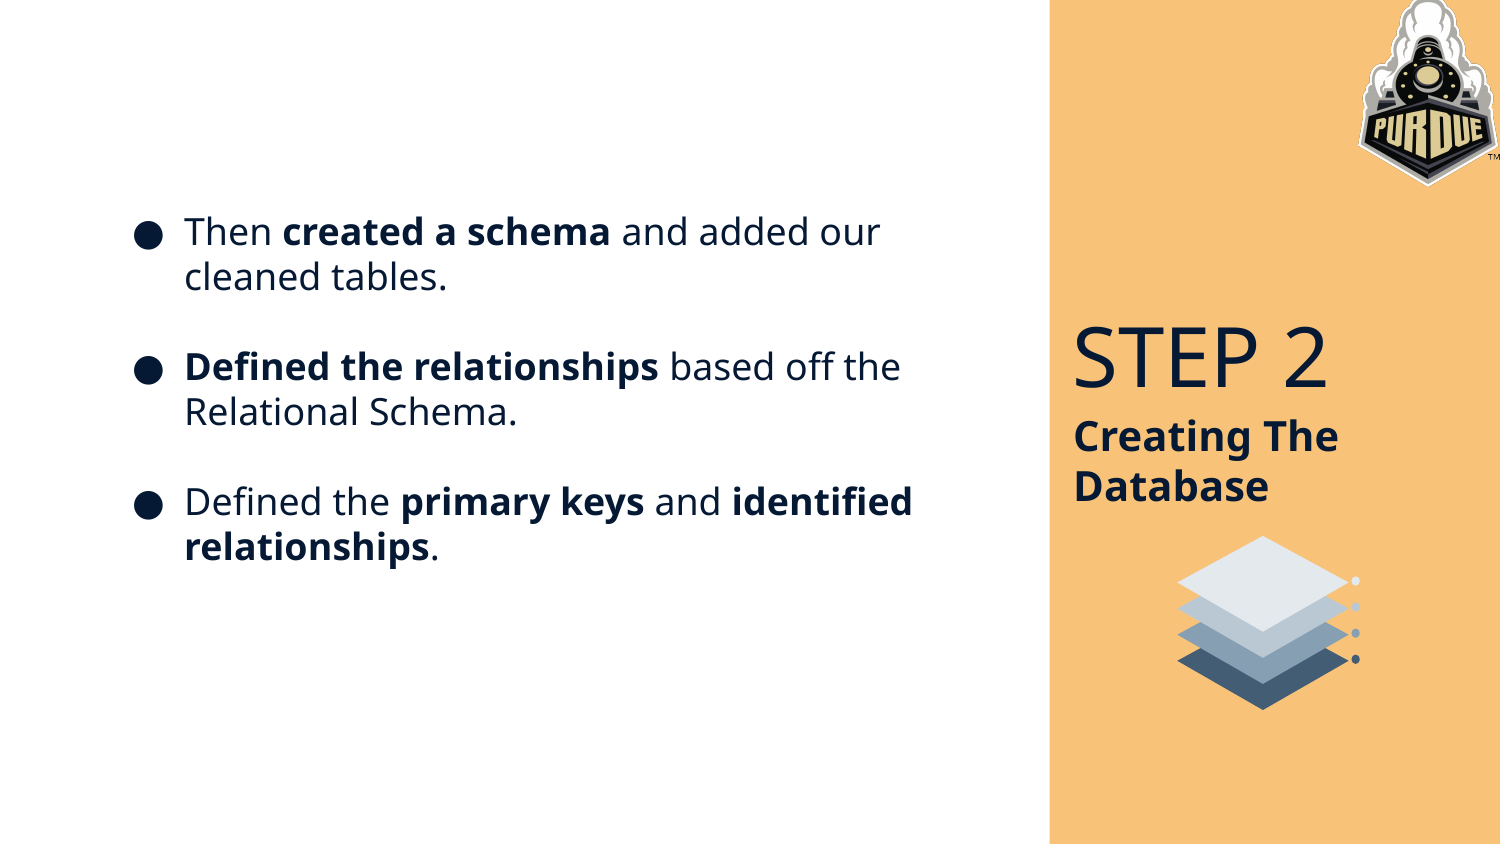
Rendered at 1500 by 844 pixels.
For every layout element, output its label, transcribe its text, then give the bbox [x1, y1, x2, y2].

subtitle Creating The Database [1058, 395, 1500, 484]
list Then created a schema and added our cleaned tables. Defined the relationships based off the Relational Schema. Defined the primary keys and identified relationships. [94, 147, 954, 844]
title STEP 2 [954, 291, 1346, 422]
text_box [1176, 535, 1362, 711]
picture [1358, 0, 1500, 187]
